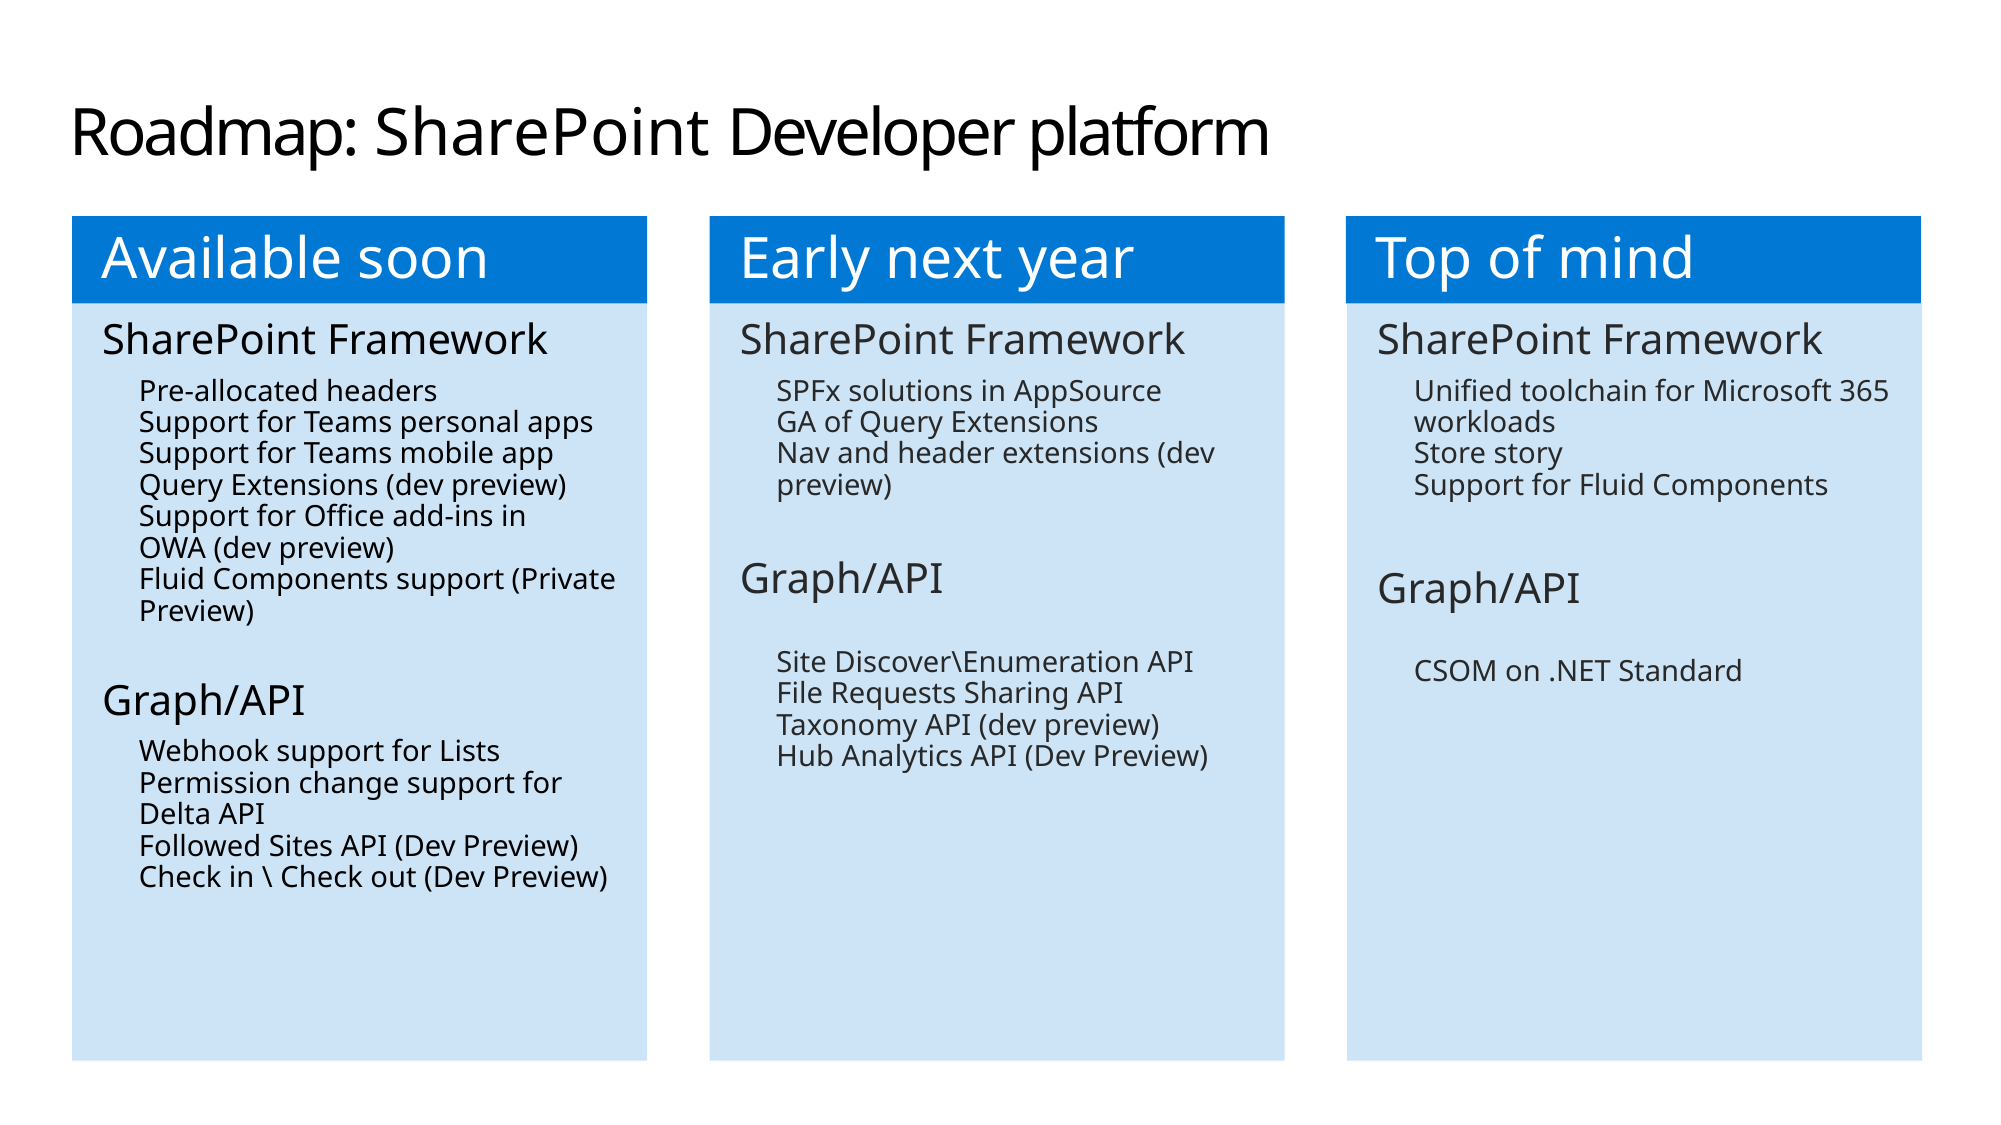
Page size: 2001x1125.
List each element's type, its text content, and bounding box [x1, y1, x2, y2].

list SharePoint Framework SPFx solutions in AppSource GA of Query Extensions Nav and header extensions (dev preview) Graph/API Site Discover\Enumeration API File Requests Sharing API Taxonomy API (dev preview) Hub Analytics API (Dev Preview) [709, 304, 1285, 1061]
list Top of mind [1345, 216, 1921, 304]
title Roadmap: SharePoint Developer platform [69, 71, 1930, 194]
list SharePoint Framework Unified toolchain for Microsoft 365 workloads Store story Support for Fluid Components Graph/API CSOM on .NET Standard [1347, 303, 1923, 1061]
list Early next year [709, 216, 1285, 304]
list SharePoint Framework Pre-allocated headers Support for Teams personal apps Support for Teams mobile app Query Extensions (dev preview) Support for Office add-ins in OWA (dev preview) Fluid Components support (Private Preview) Graph/API Webhook support for Lists Permission change support for Delta API Followed Sites API (Dev Preview) Check in \ Check out (Dev Preview) [72, 304, 648, 1061]
list Available soon [72, 216, 648, 304]
